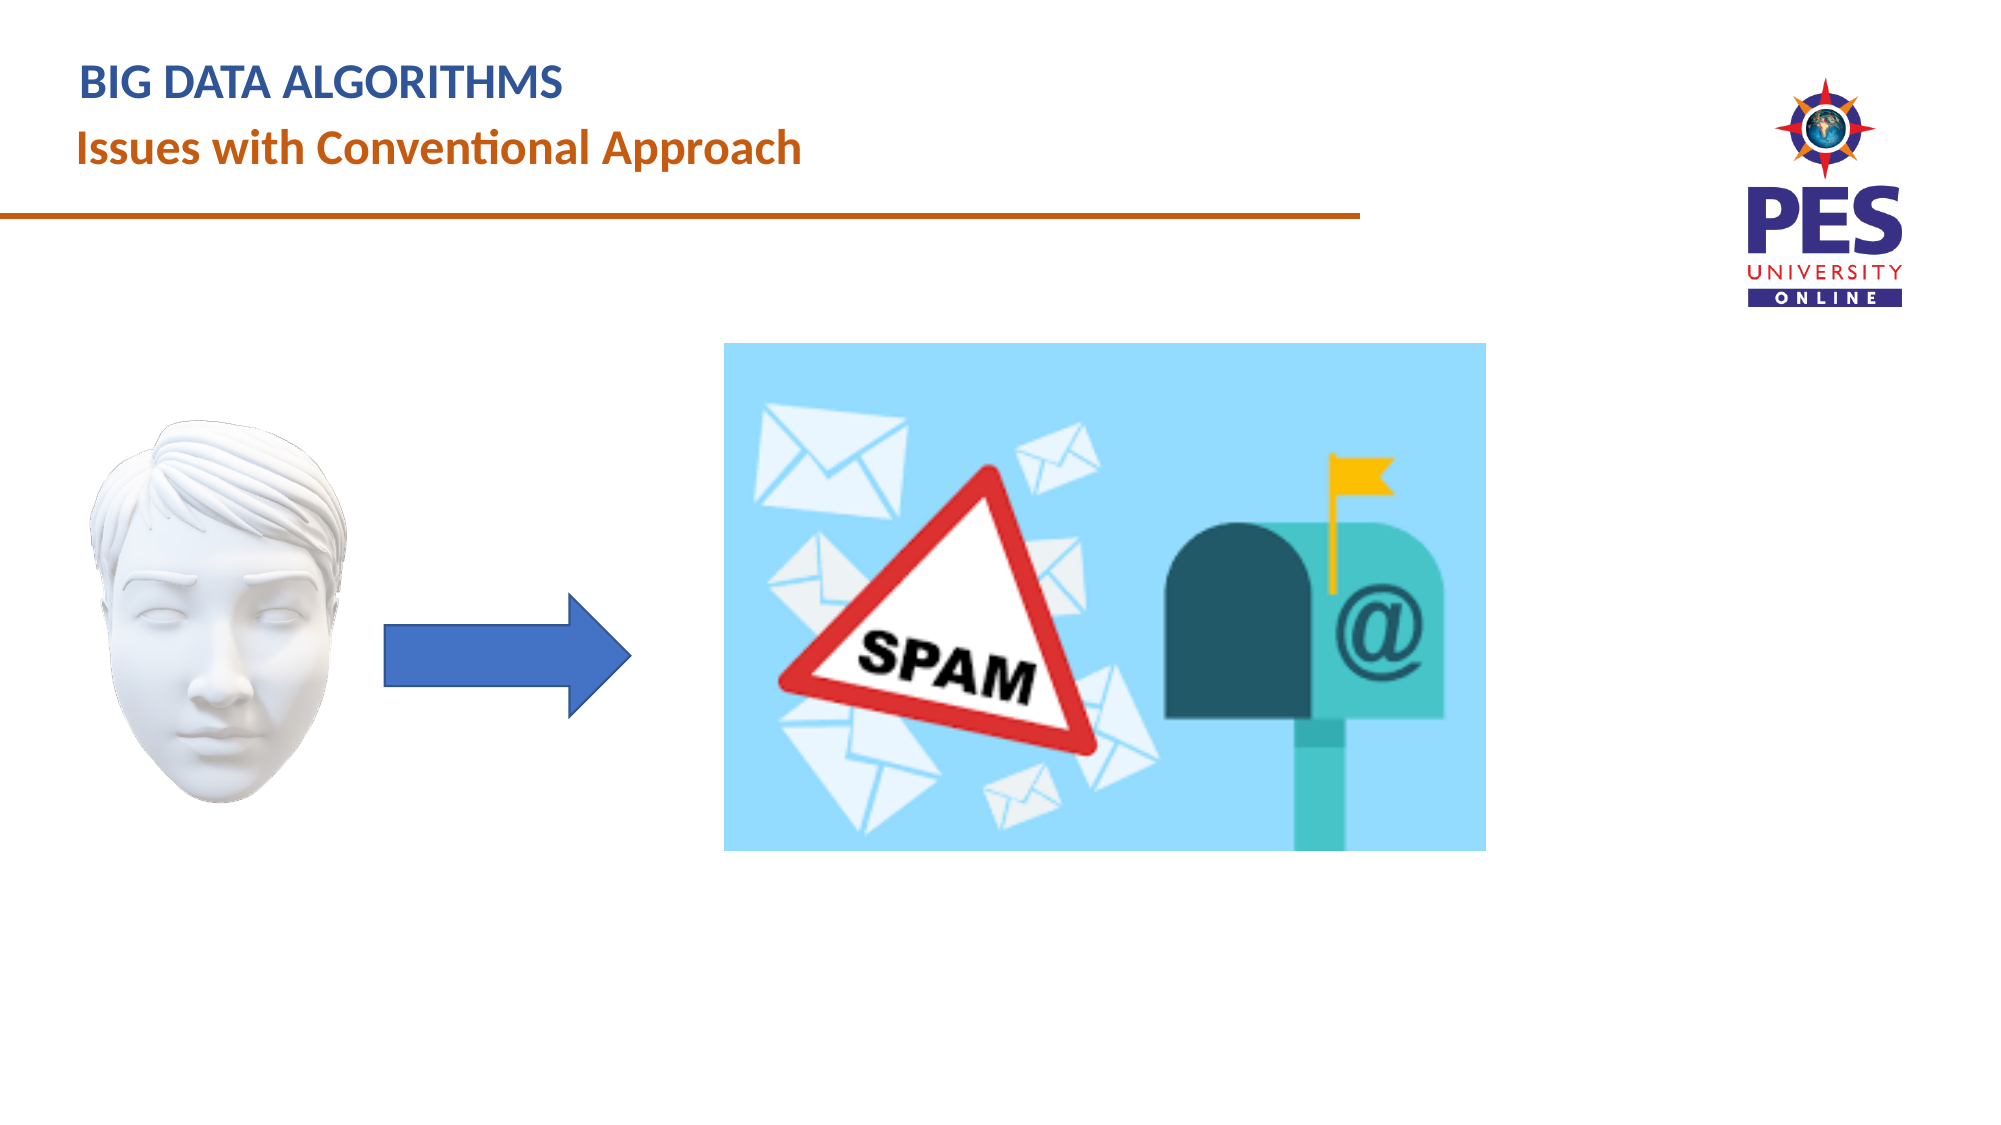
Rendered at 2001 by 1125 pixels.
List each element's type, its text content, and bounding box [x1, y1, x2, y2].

text_box [383, 592, 632, 720]
picture [1748, 76, 1902, 307]
picture [83, 383, 351, 807]
text_box Issues with Conventional Approach [60, 106, 1374, 182]
text_box BIG DATA ALGORITHMS [64, 41, 1295, 117]
picture [724, 343, 1486, 851]
